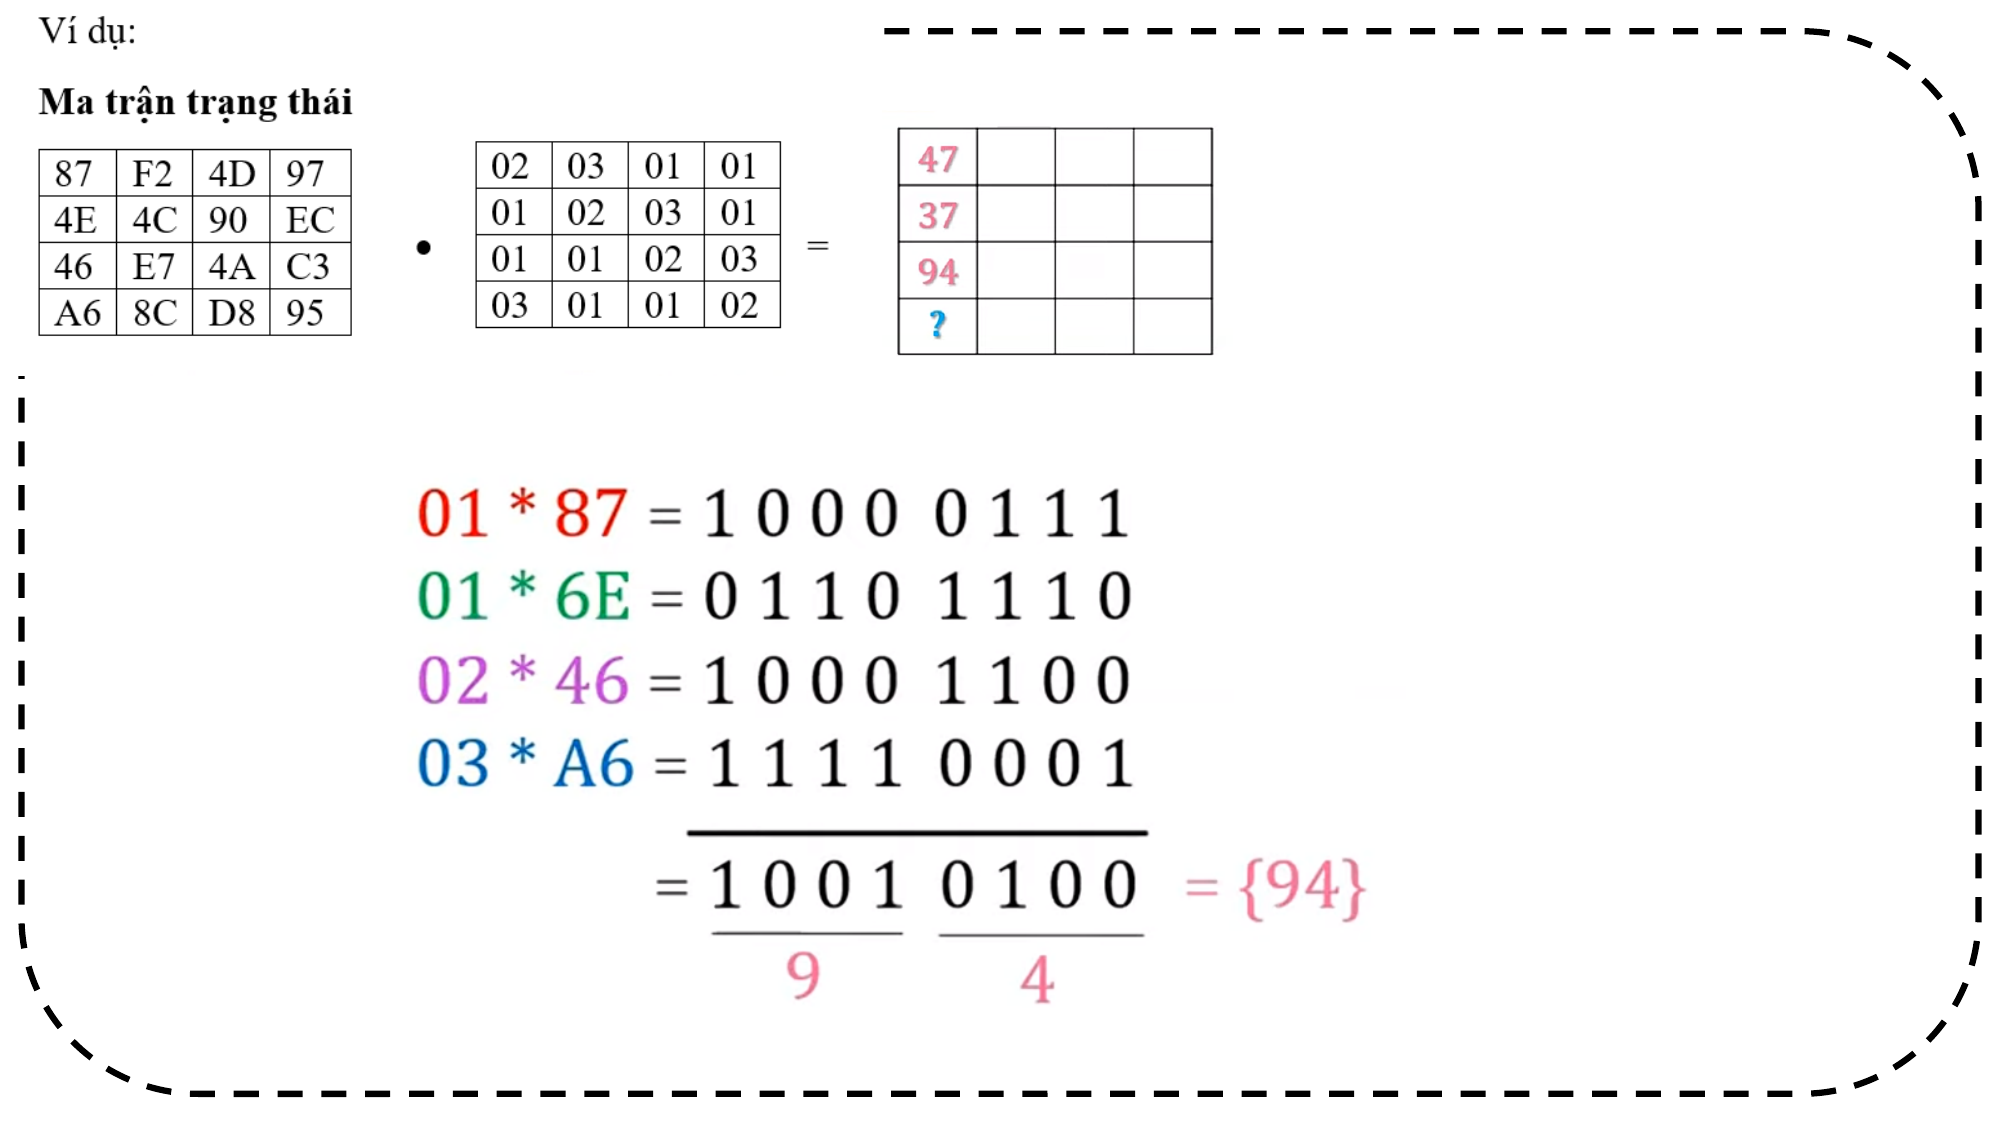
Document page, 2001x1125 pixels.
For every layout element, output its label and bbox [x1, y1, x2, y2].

picture [0, 0, 1233, 376]
picture [360, 411, 1406, 1008]
